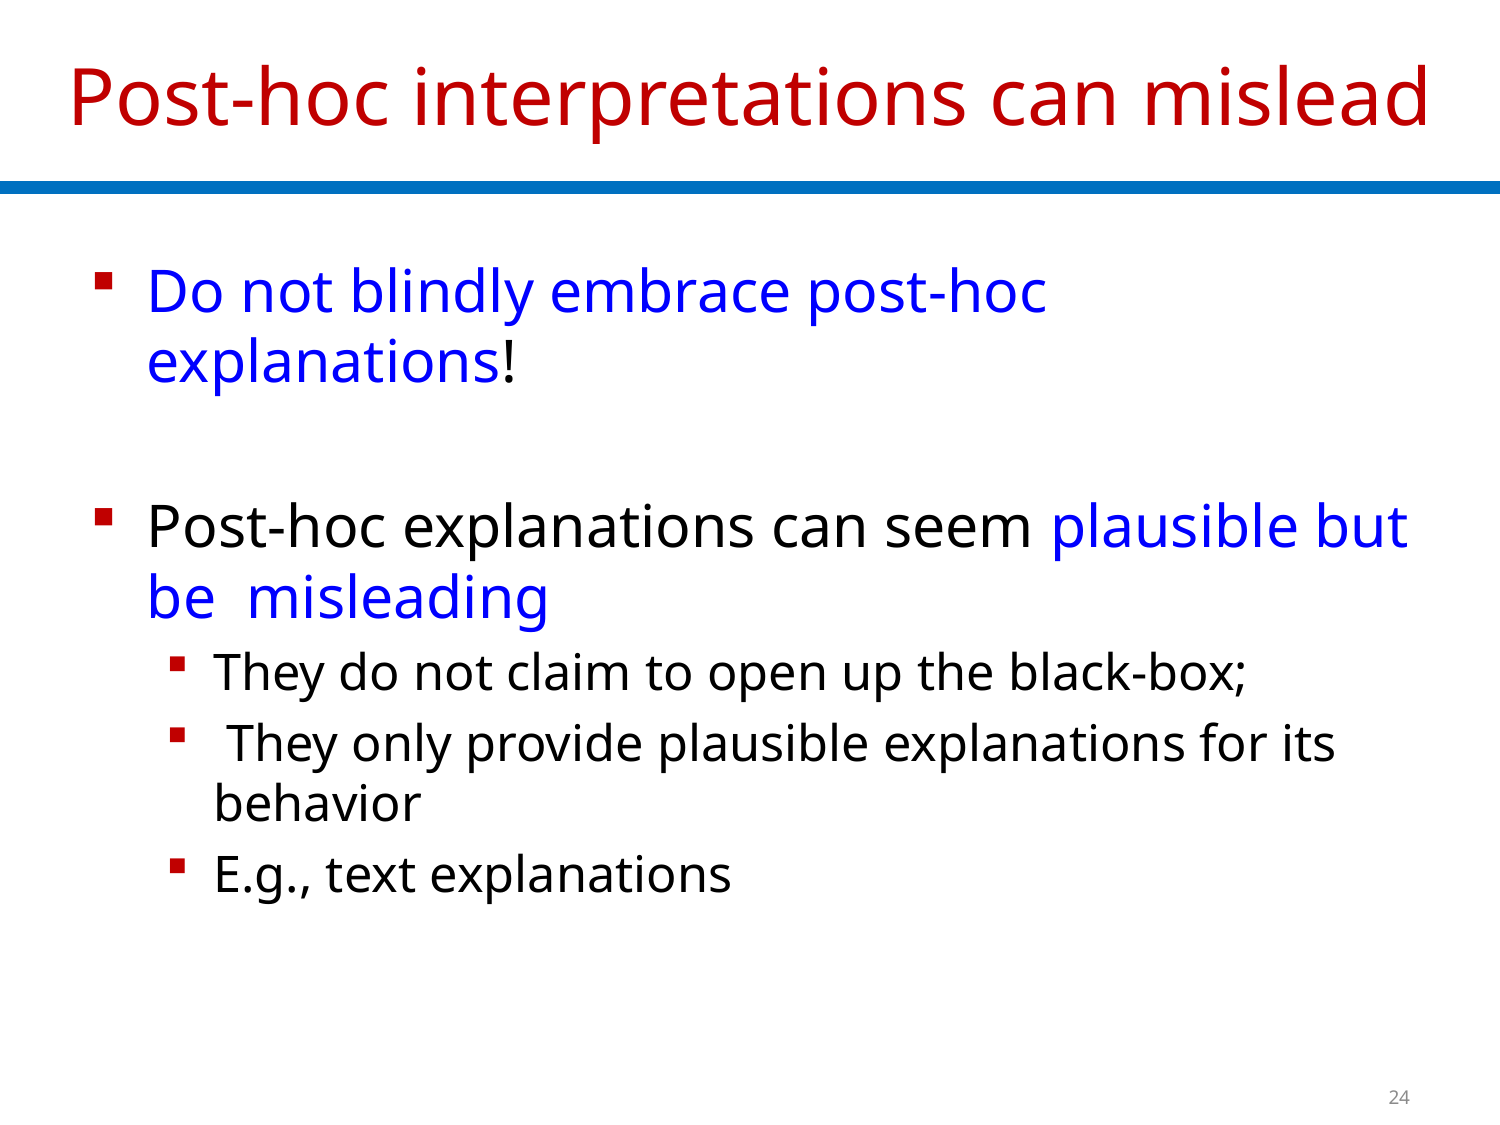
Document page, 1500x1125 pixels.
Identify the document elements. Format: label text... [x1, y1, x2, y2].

list Do not blindly embrace post-hoc explanations! Post-hoc explanations can seem plausible but be misleading They do not claim to open up the black-box; They only provide plausible explanations for its behavior E.g., text explanations [75, 245, 1425, 1096]
slide_number 24 [1074, 1085, 1425, 1112]
title Post-hoc interpretations can mislead [0, 0, 1500, 188]
